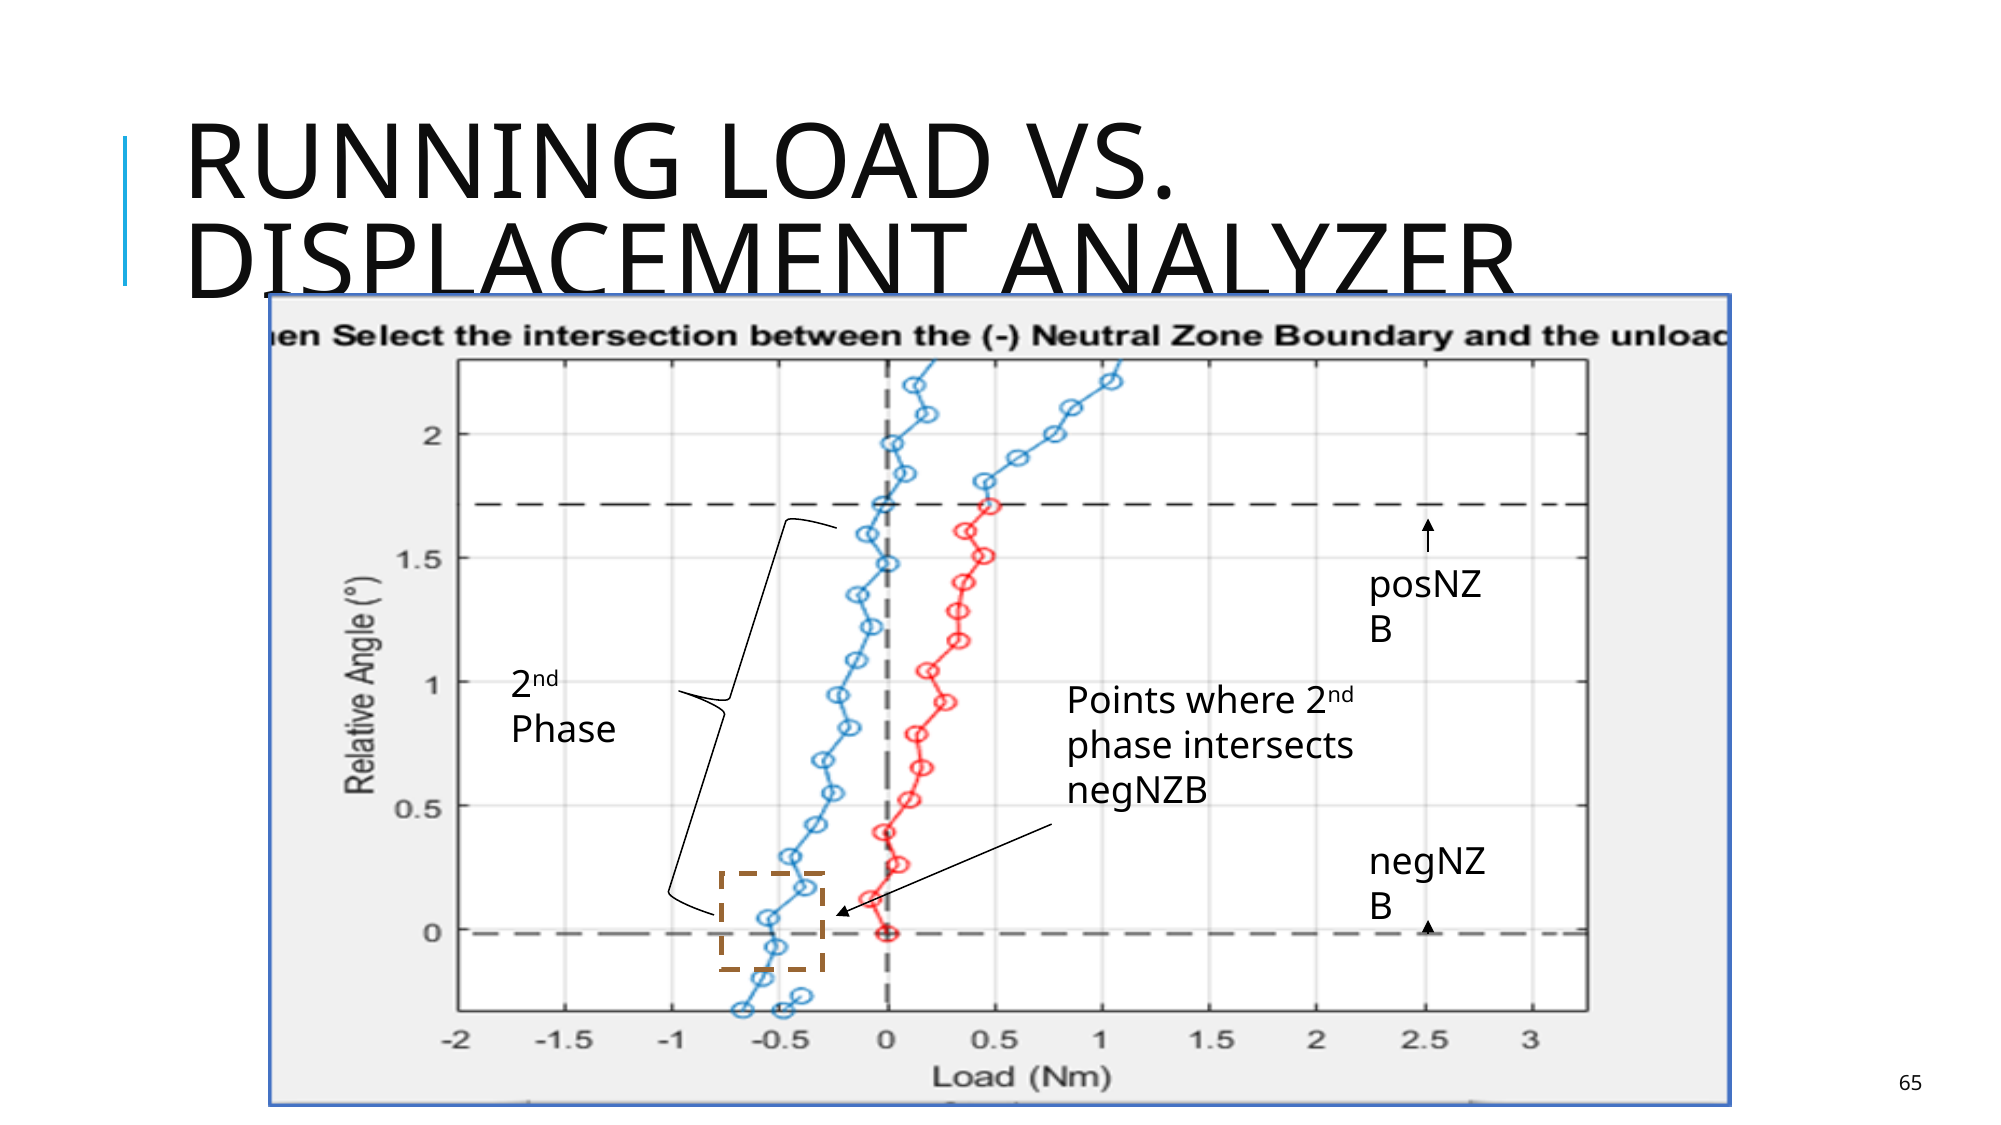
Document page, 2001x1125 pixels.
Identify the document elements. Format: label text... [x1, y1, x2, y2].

title Running Load vs. Displacement analyzer [168, 96, 1763, 342]
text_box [835, 823, 1052, 916]
slide_number 65 [1777, 1061, 1938, 1107]
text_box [268, 293, 1732, 1107]
